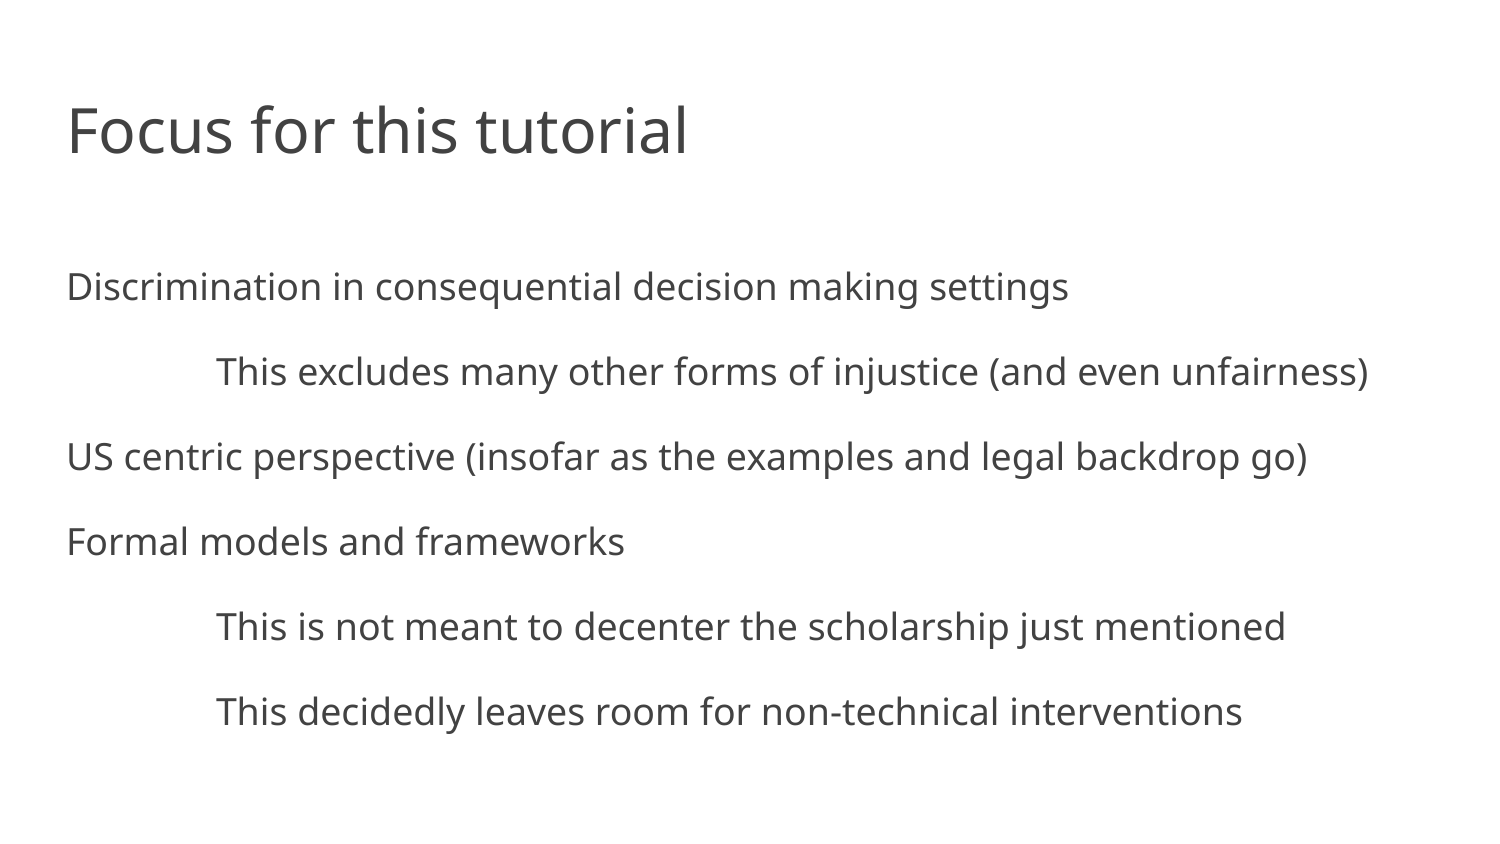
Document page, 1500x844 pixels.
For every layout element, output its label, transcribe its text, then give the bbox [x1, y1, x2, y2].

list Discrimination in consequential decision making settings This excludes many other forms of injustice (and even unfairness) US centric perspective (insofar as the examples and legal backdrop go) Formal models and frameworks This is not meant to decenter the scholarship just mentioned This decidedly leaves room for non-technical interventions [51, 240, 1449, 750]
title Focus for this tutorial [51, 61, 1449, 182]
